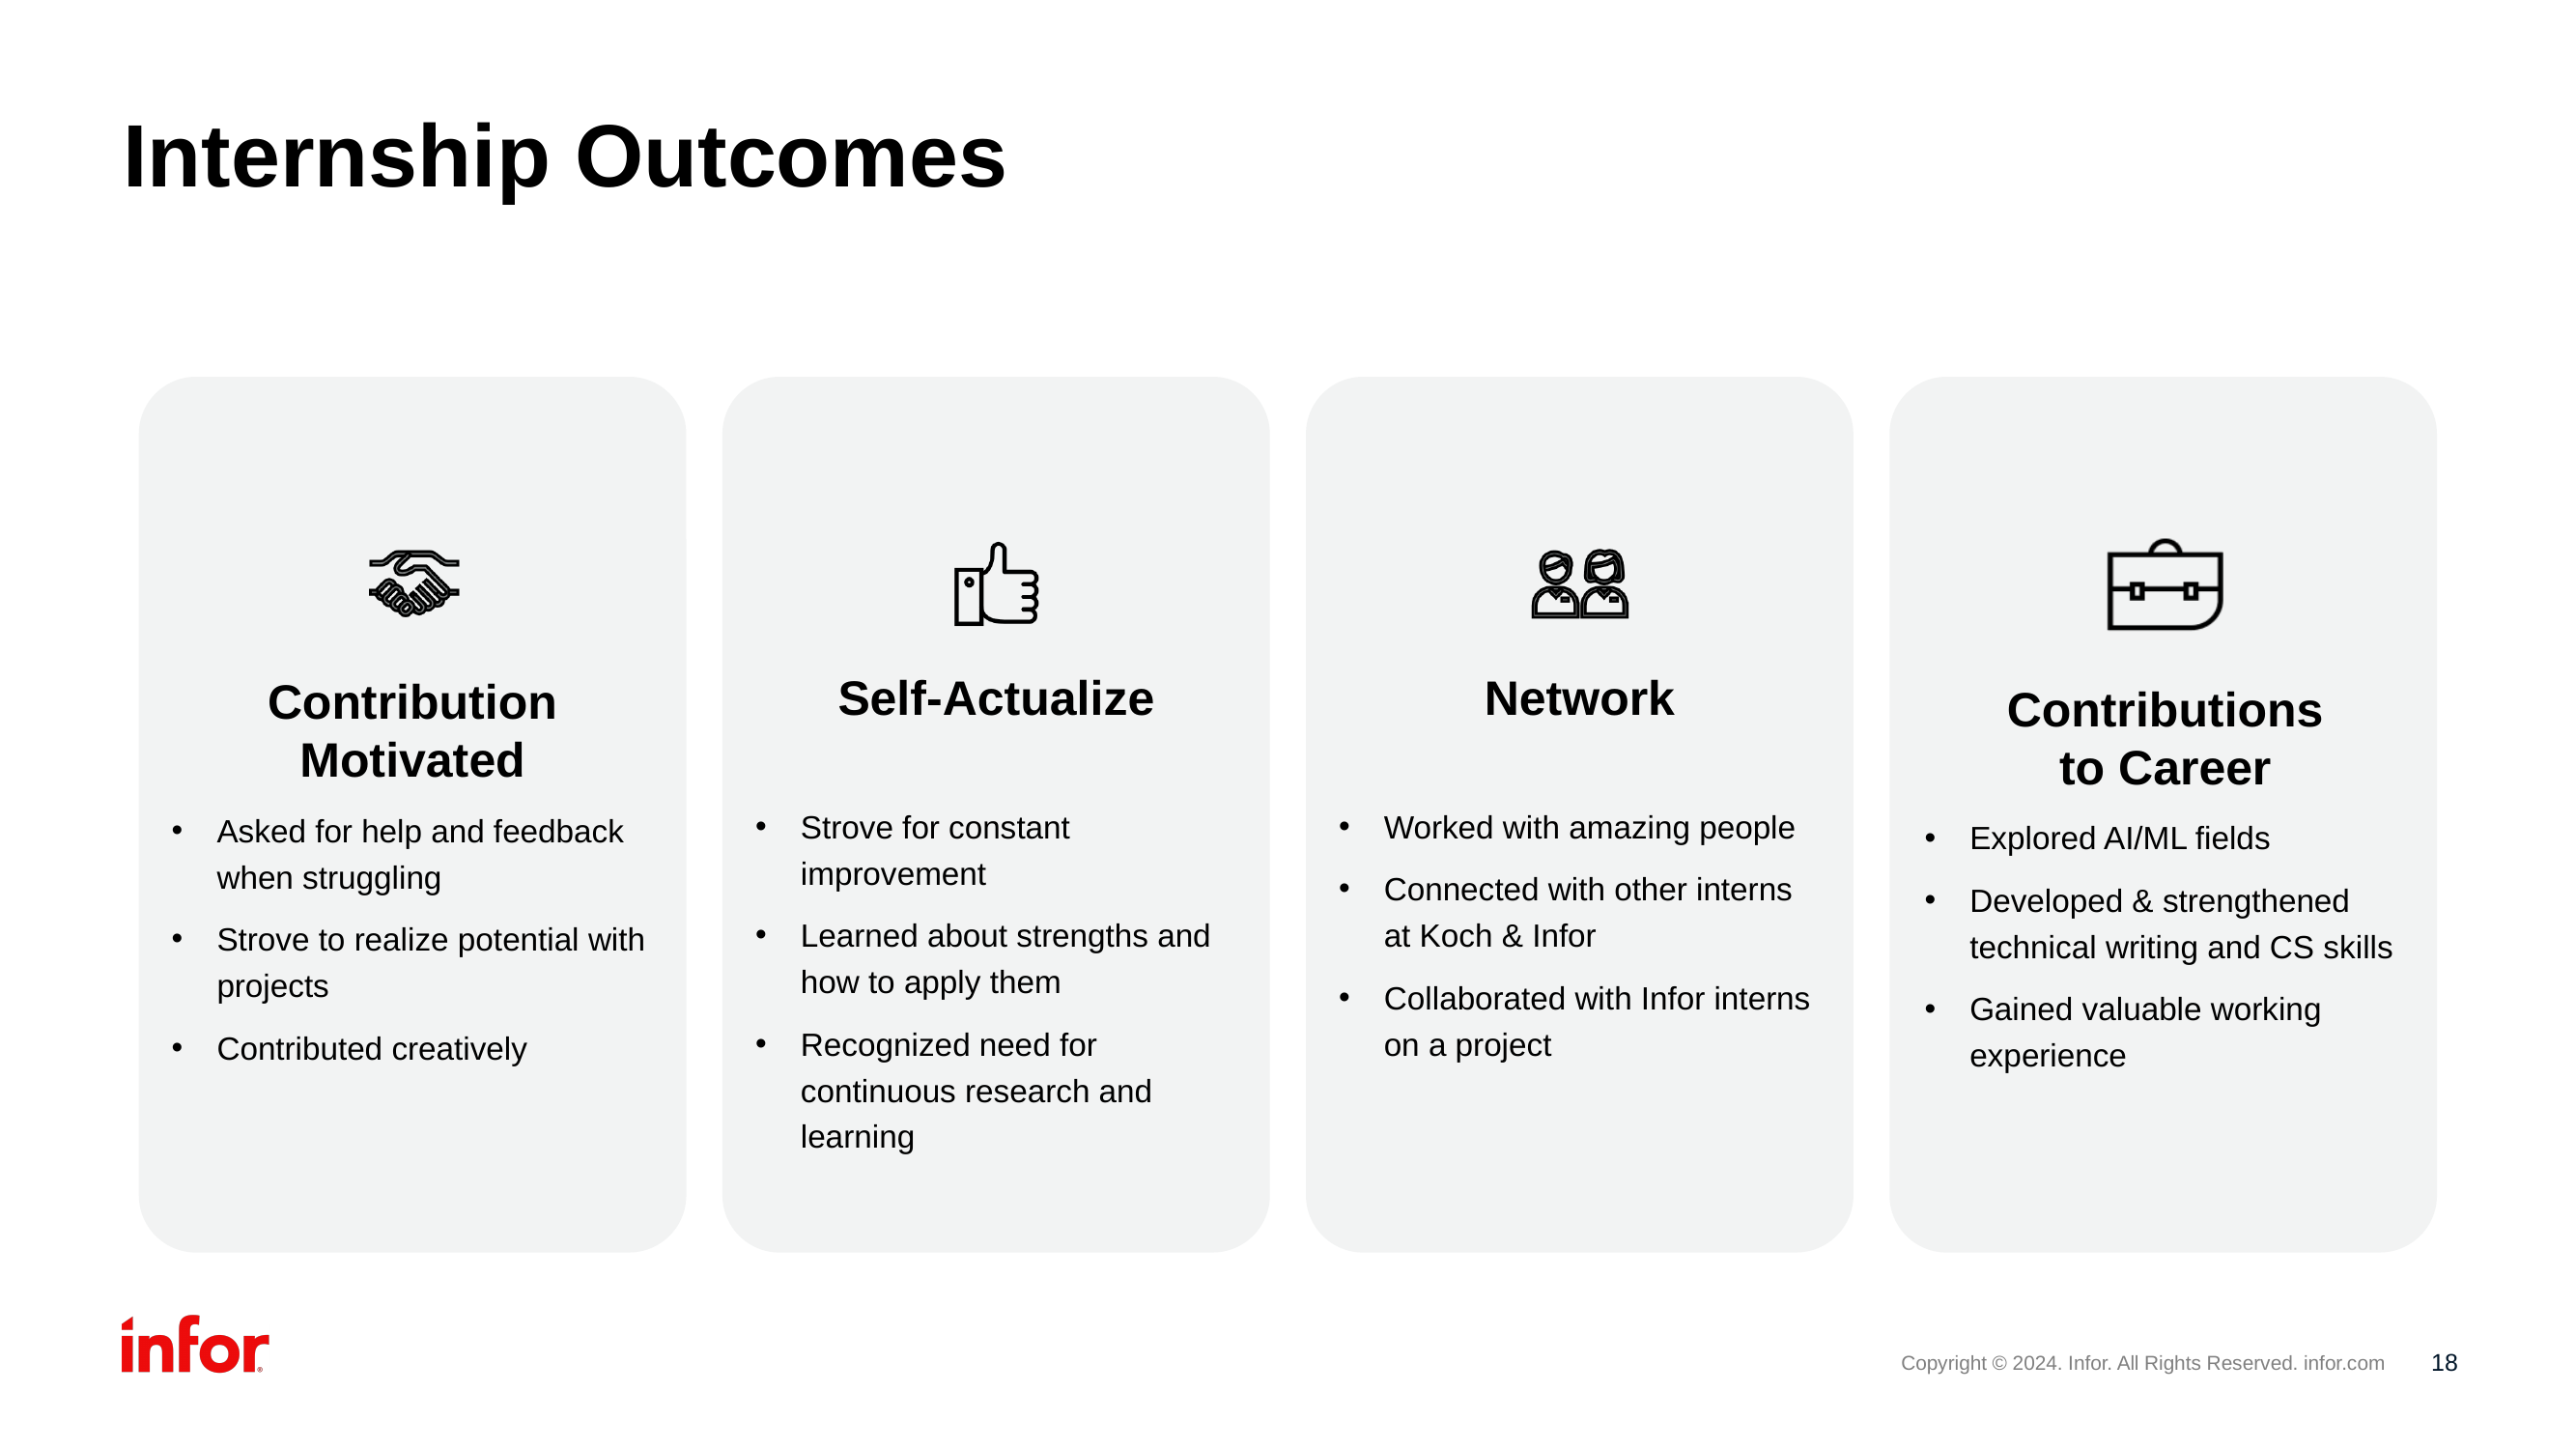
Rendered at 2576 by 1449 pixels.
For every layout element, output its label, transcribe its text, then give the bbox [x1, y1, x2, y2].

picture [2078, 502, 2253, 667]
text_box Contributions to Career Explored AI/ML fields Developed & strengthened technical writing and CS skills Gained valuable working experience [1924, 678, 2407, 1090]
text_box [1305, 375, 1854, 1254]
text_box Contribution Motivated Asked for help and feedback when struggling Strove to realize potential with projects Contributed creatively [171, 670, 654, 1082]
picture [122, 1313, 270, 1376]
text_box [721, 375, 1271, 1254]
picture [345, 515, 482, 652]
picture [927, 515, 1064, 652]
text_box Network Worked with amazing people Connected with other interns at Koch & Infor Collaborated with Infor interns on a project [1339, 667, 1821, 1078]
text_box [1888, 375, 2439, 1254]
picture [1512, 515, 1648, 652]
text_box Self-Actualize Strove for constant improvement Learned about strengths and how to apply them Recognized need for continuous research and learning [755, 667, 1237, 1078]
text_box [137, 375, 688, 1254]
title Internship Outcomes [123, 99, 2456, 255]
